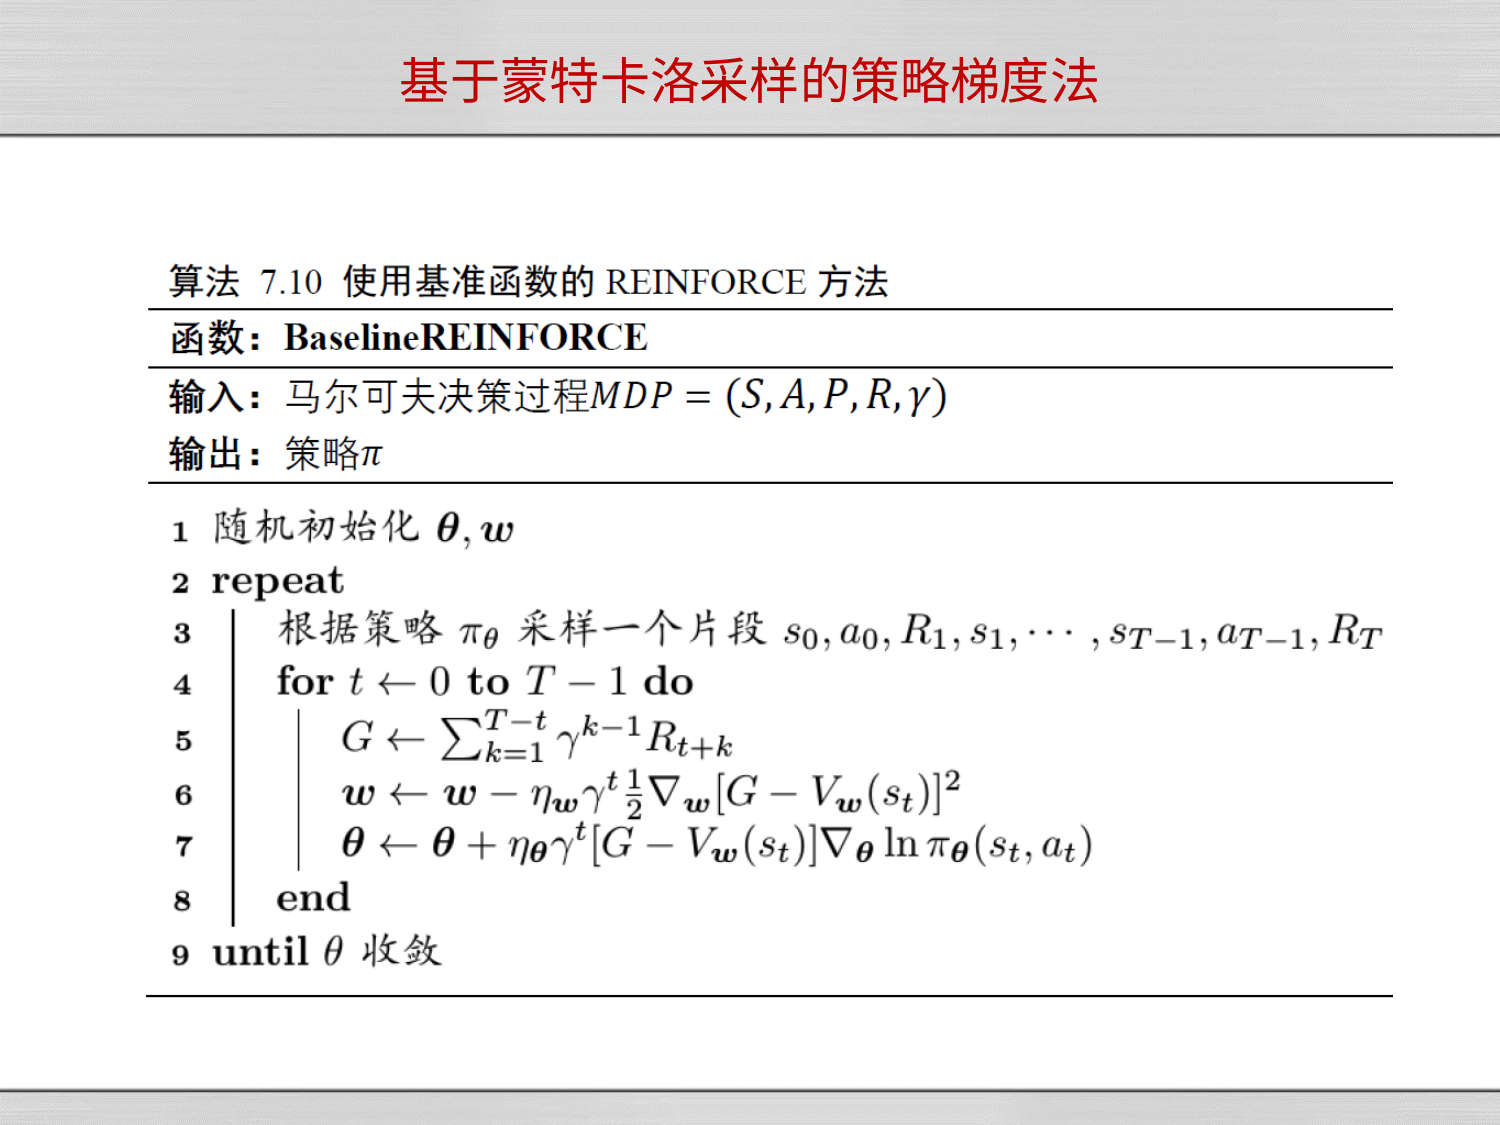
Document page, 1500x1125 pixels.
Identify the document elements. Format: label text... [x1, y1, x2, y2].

picture [0, 0, 1500, 1125]
title 基于蒙特卡洛采样的策略梯度法 [134, 20, 1366, 129]
